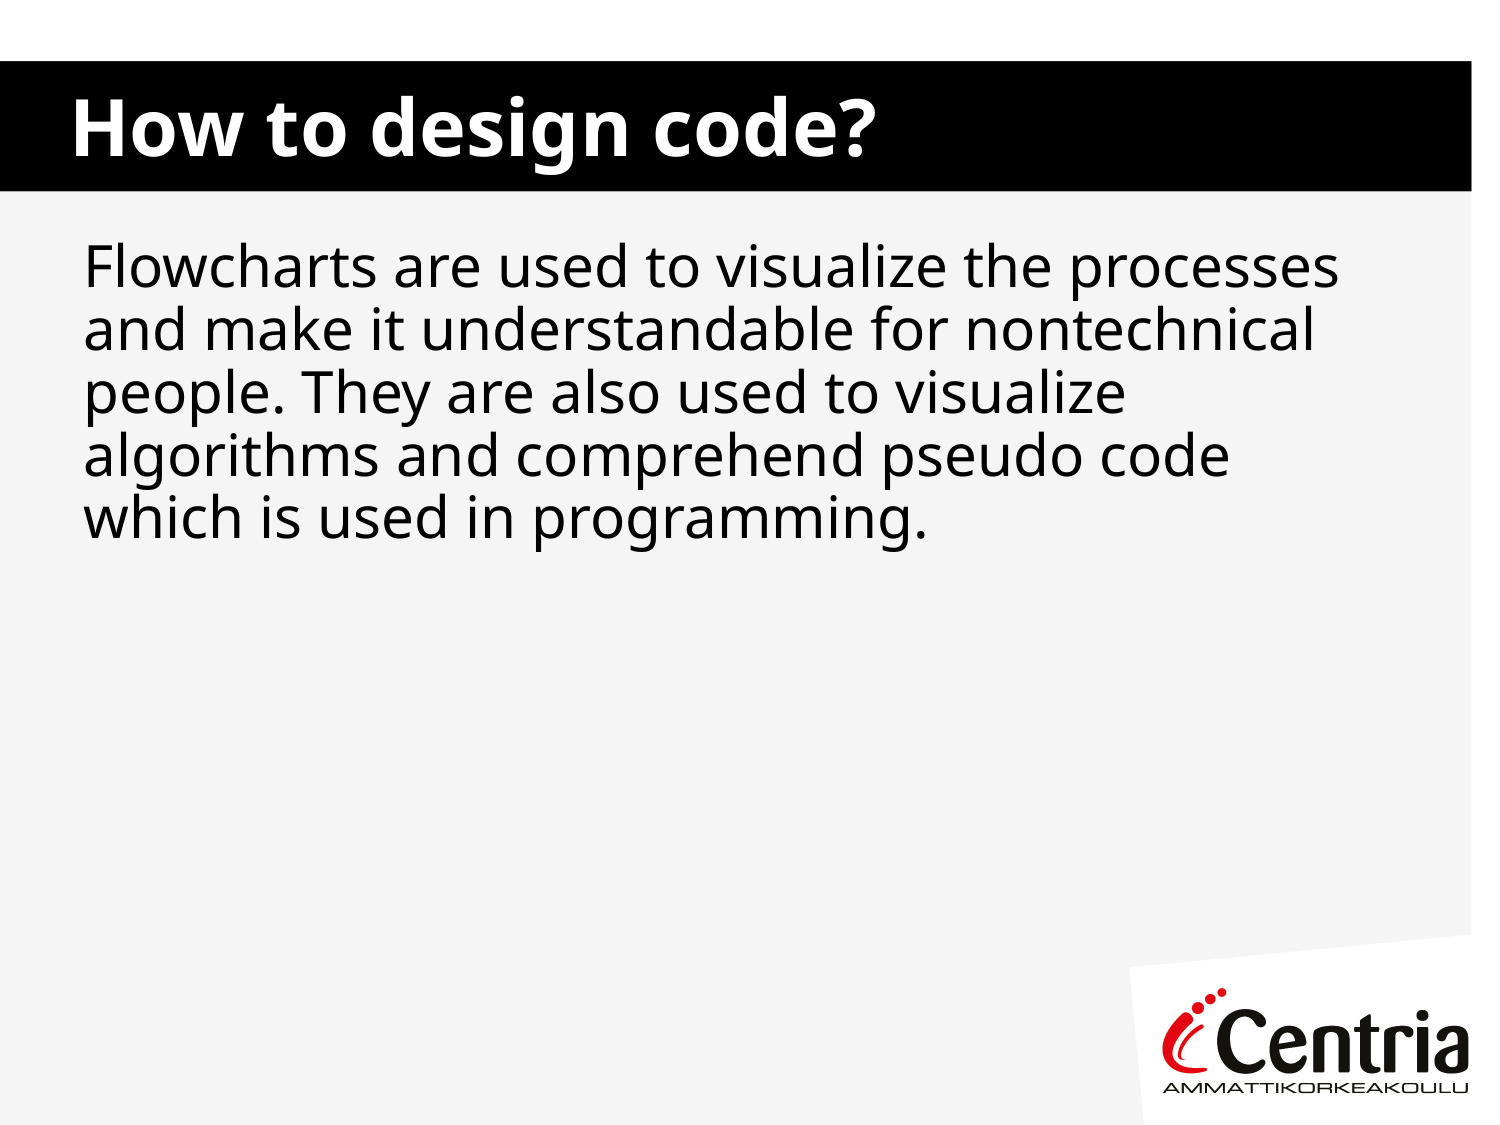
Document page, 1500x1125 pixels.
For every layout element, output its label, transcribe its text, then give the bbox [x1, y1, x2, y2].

list Flowcharts are used to visualize the processes and make it understandable for nontechnical people. They are also used to visualize algorithms and comprehend pseudo code which is used in programming. [68, 229, 1410, 954]
title How to design code? [54, 75, 1410, 181]
picture [0, 0, 1500, 1125]
